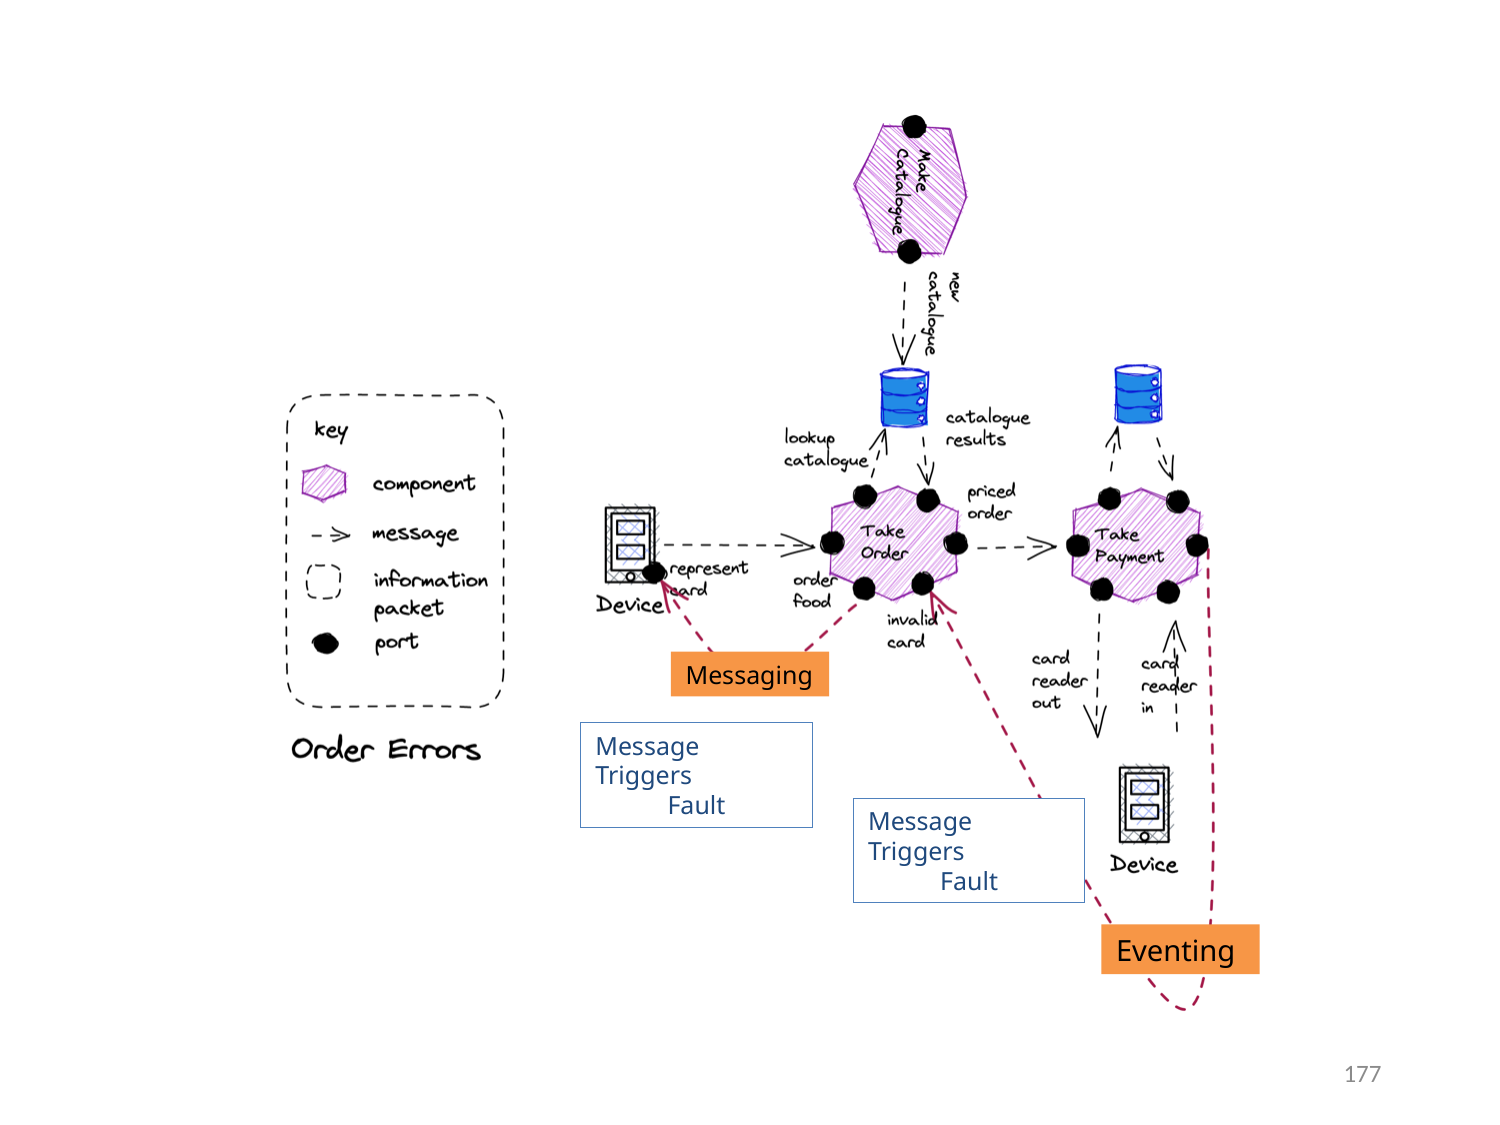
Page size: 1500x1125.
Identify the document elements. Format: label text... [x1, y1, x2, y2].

text_box Eventing [1227, 924, 1260, 975]
picture [276, 105, 1224, 1020]
slide_number 177 [1059, 1042, 1397, 1103]
